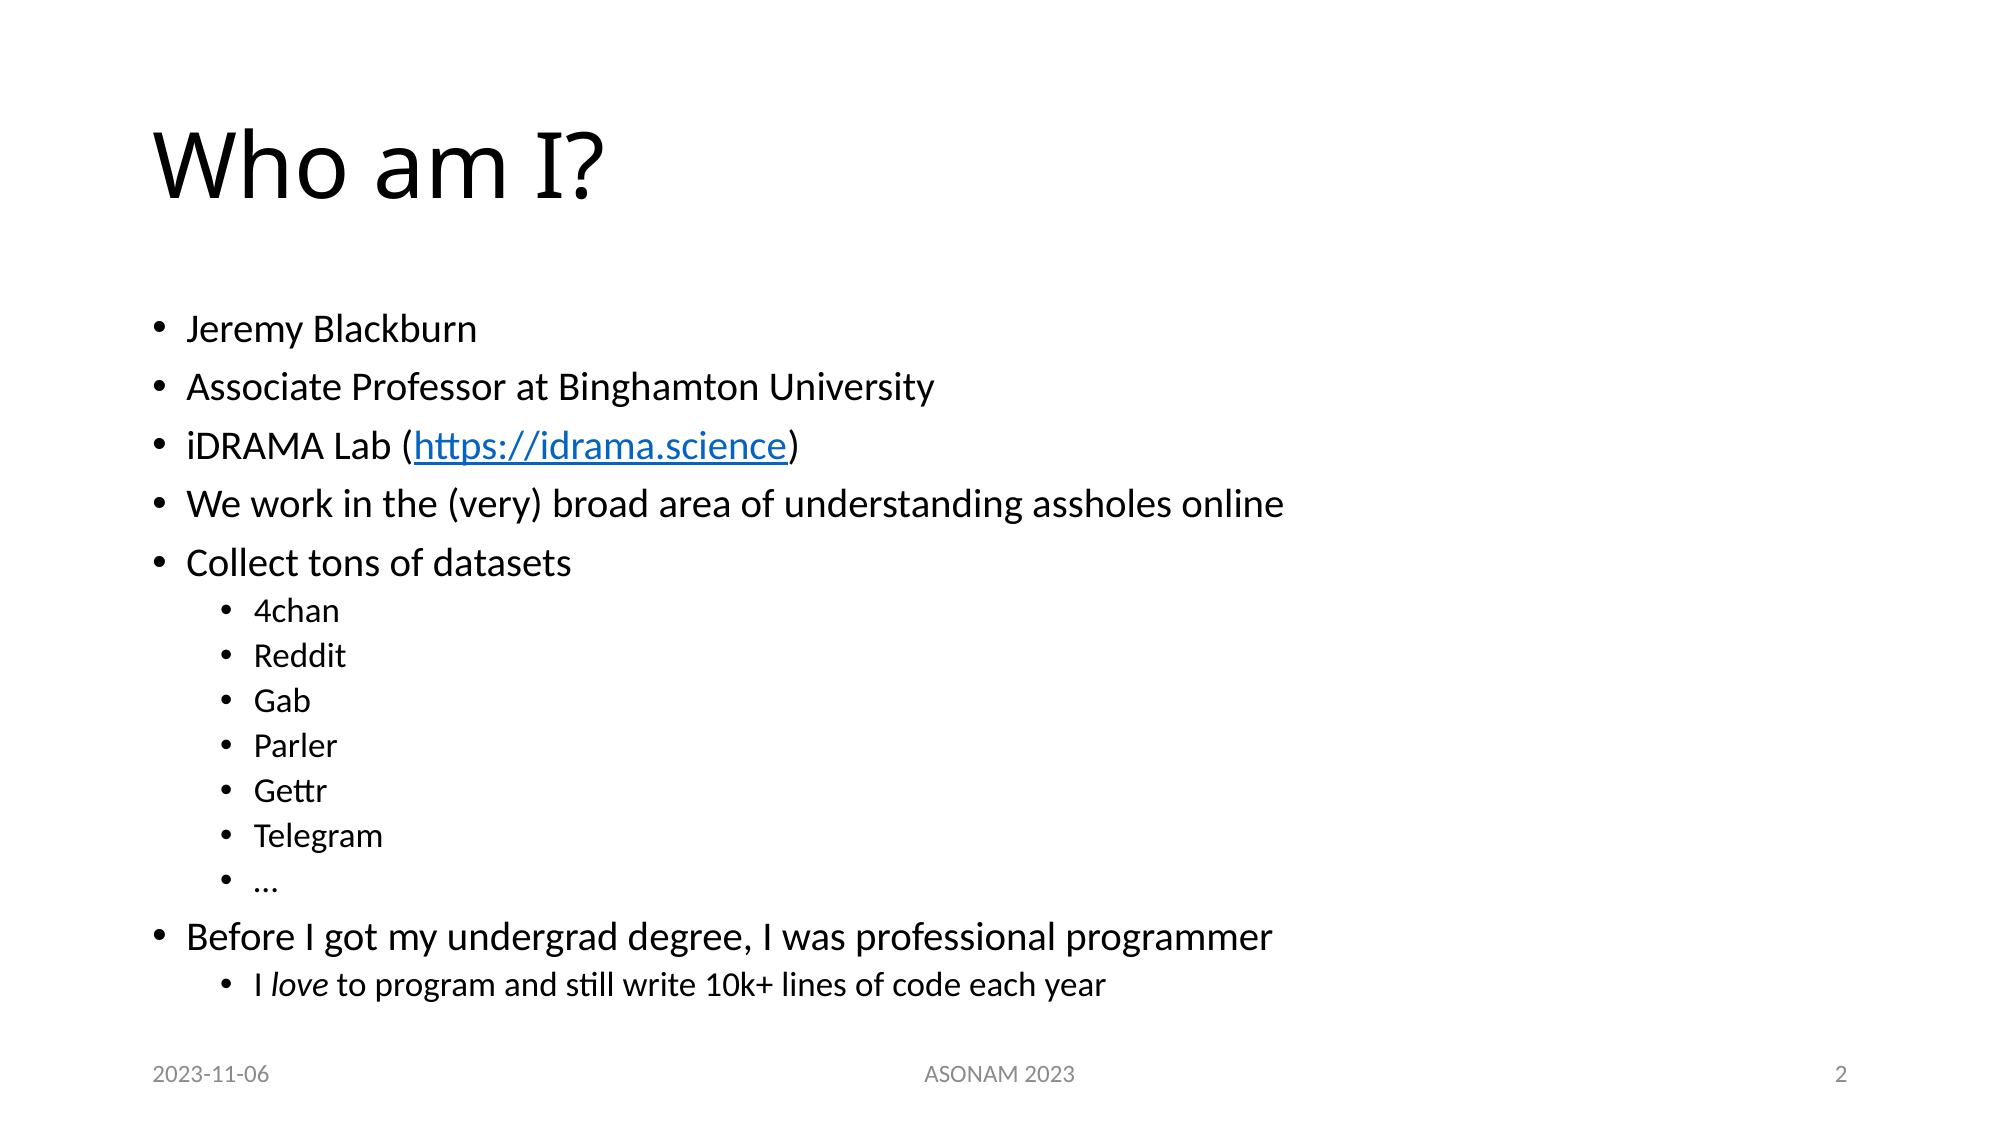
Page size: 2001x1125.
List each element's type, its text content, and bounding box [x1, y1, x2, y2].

footer ASONAM 2023 [662, 1042, 1338, 1103]
title Who am I? [137, 59, 1863, 278]
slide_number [137, 1042, 588, 1103]
list Jeremy Blackburn Associate Professor at Binghamton University iDRAMA Lab (https://idrama.science) We work in the (very) broad area of understanding assholes online Collect tons of datasets 4chan Reddit Gab Parler Gettr Telegram … Before I got my undergrad degree, I was professional programmer I love to program and still write 10k+ lines of code each year [137, 299, 1863, 1014]
slide_number 2 [1412, 1042, 1863, 1103]
